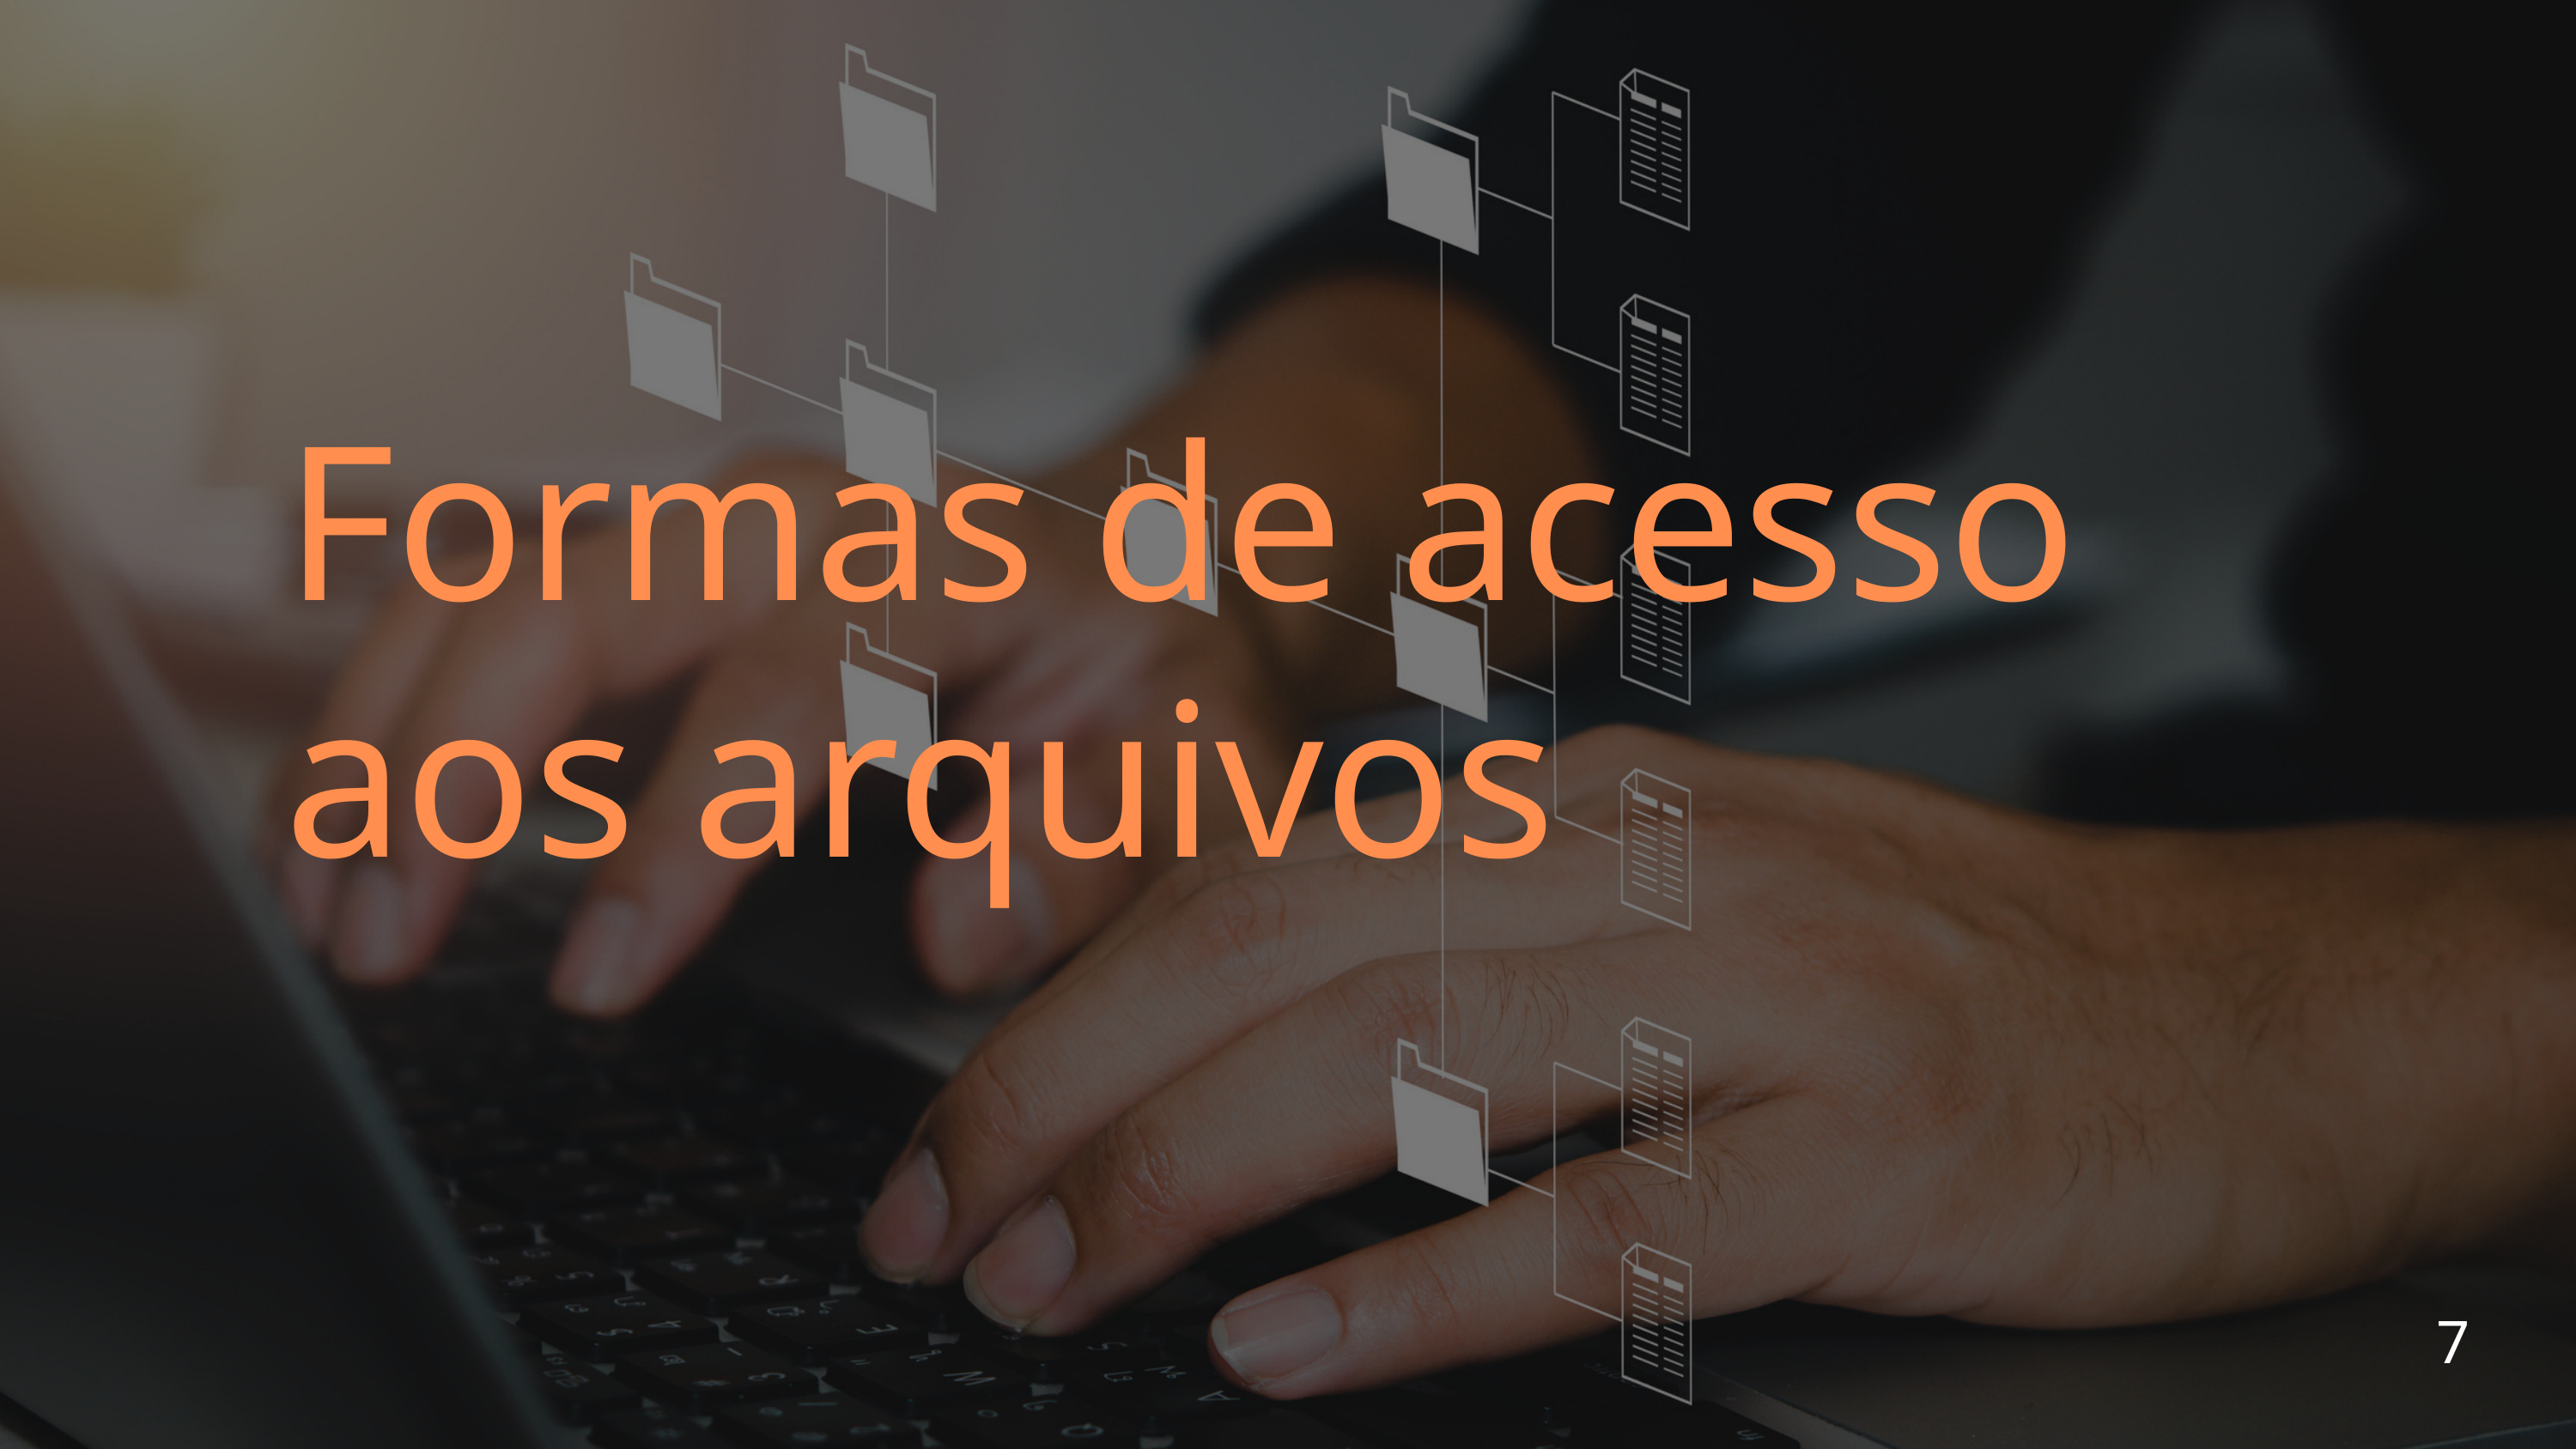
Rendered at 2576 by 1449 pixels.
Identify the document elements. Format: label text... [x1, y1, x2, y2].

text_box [283, 291, 2432, 1157]
text_box 7 [2435, 1293, 2471, 1376]
text_box [0, 0, 2576, 1449]
